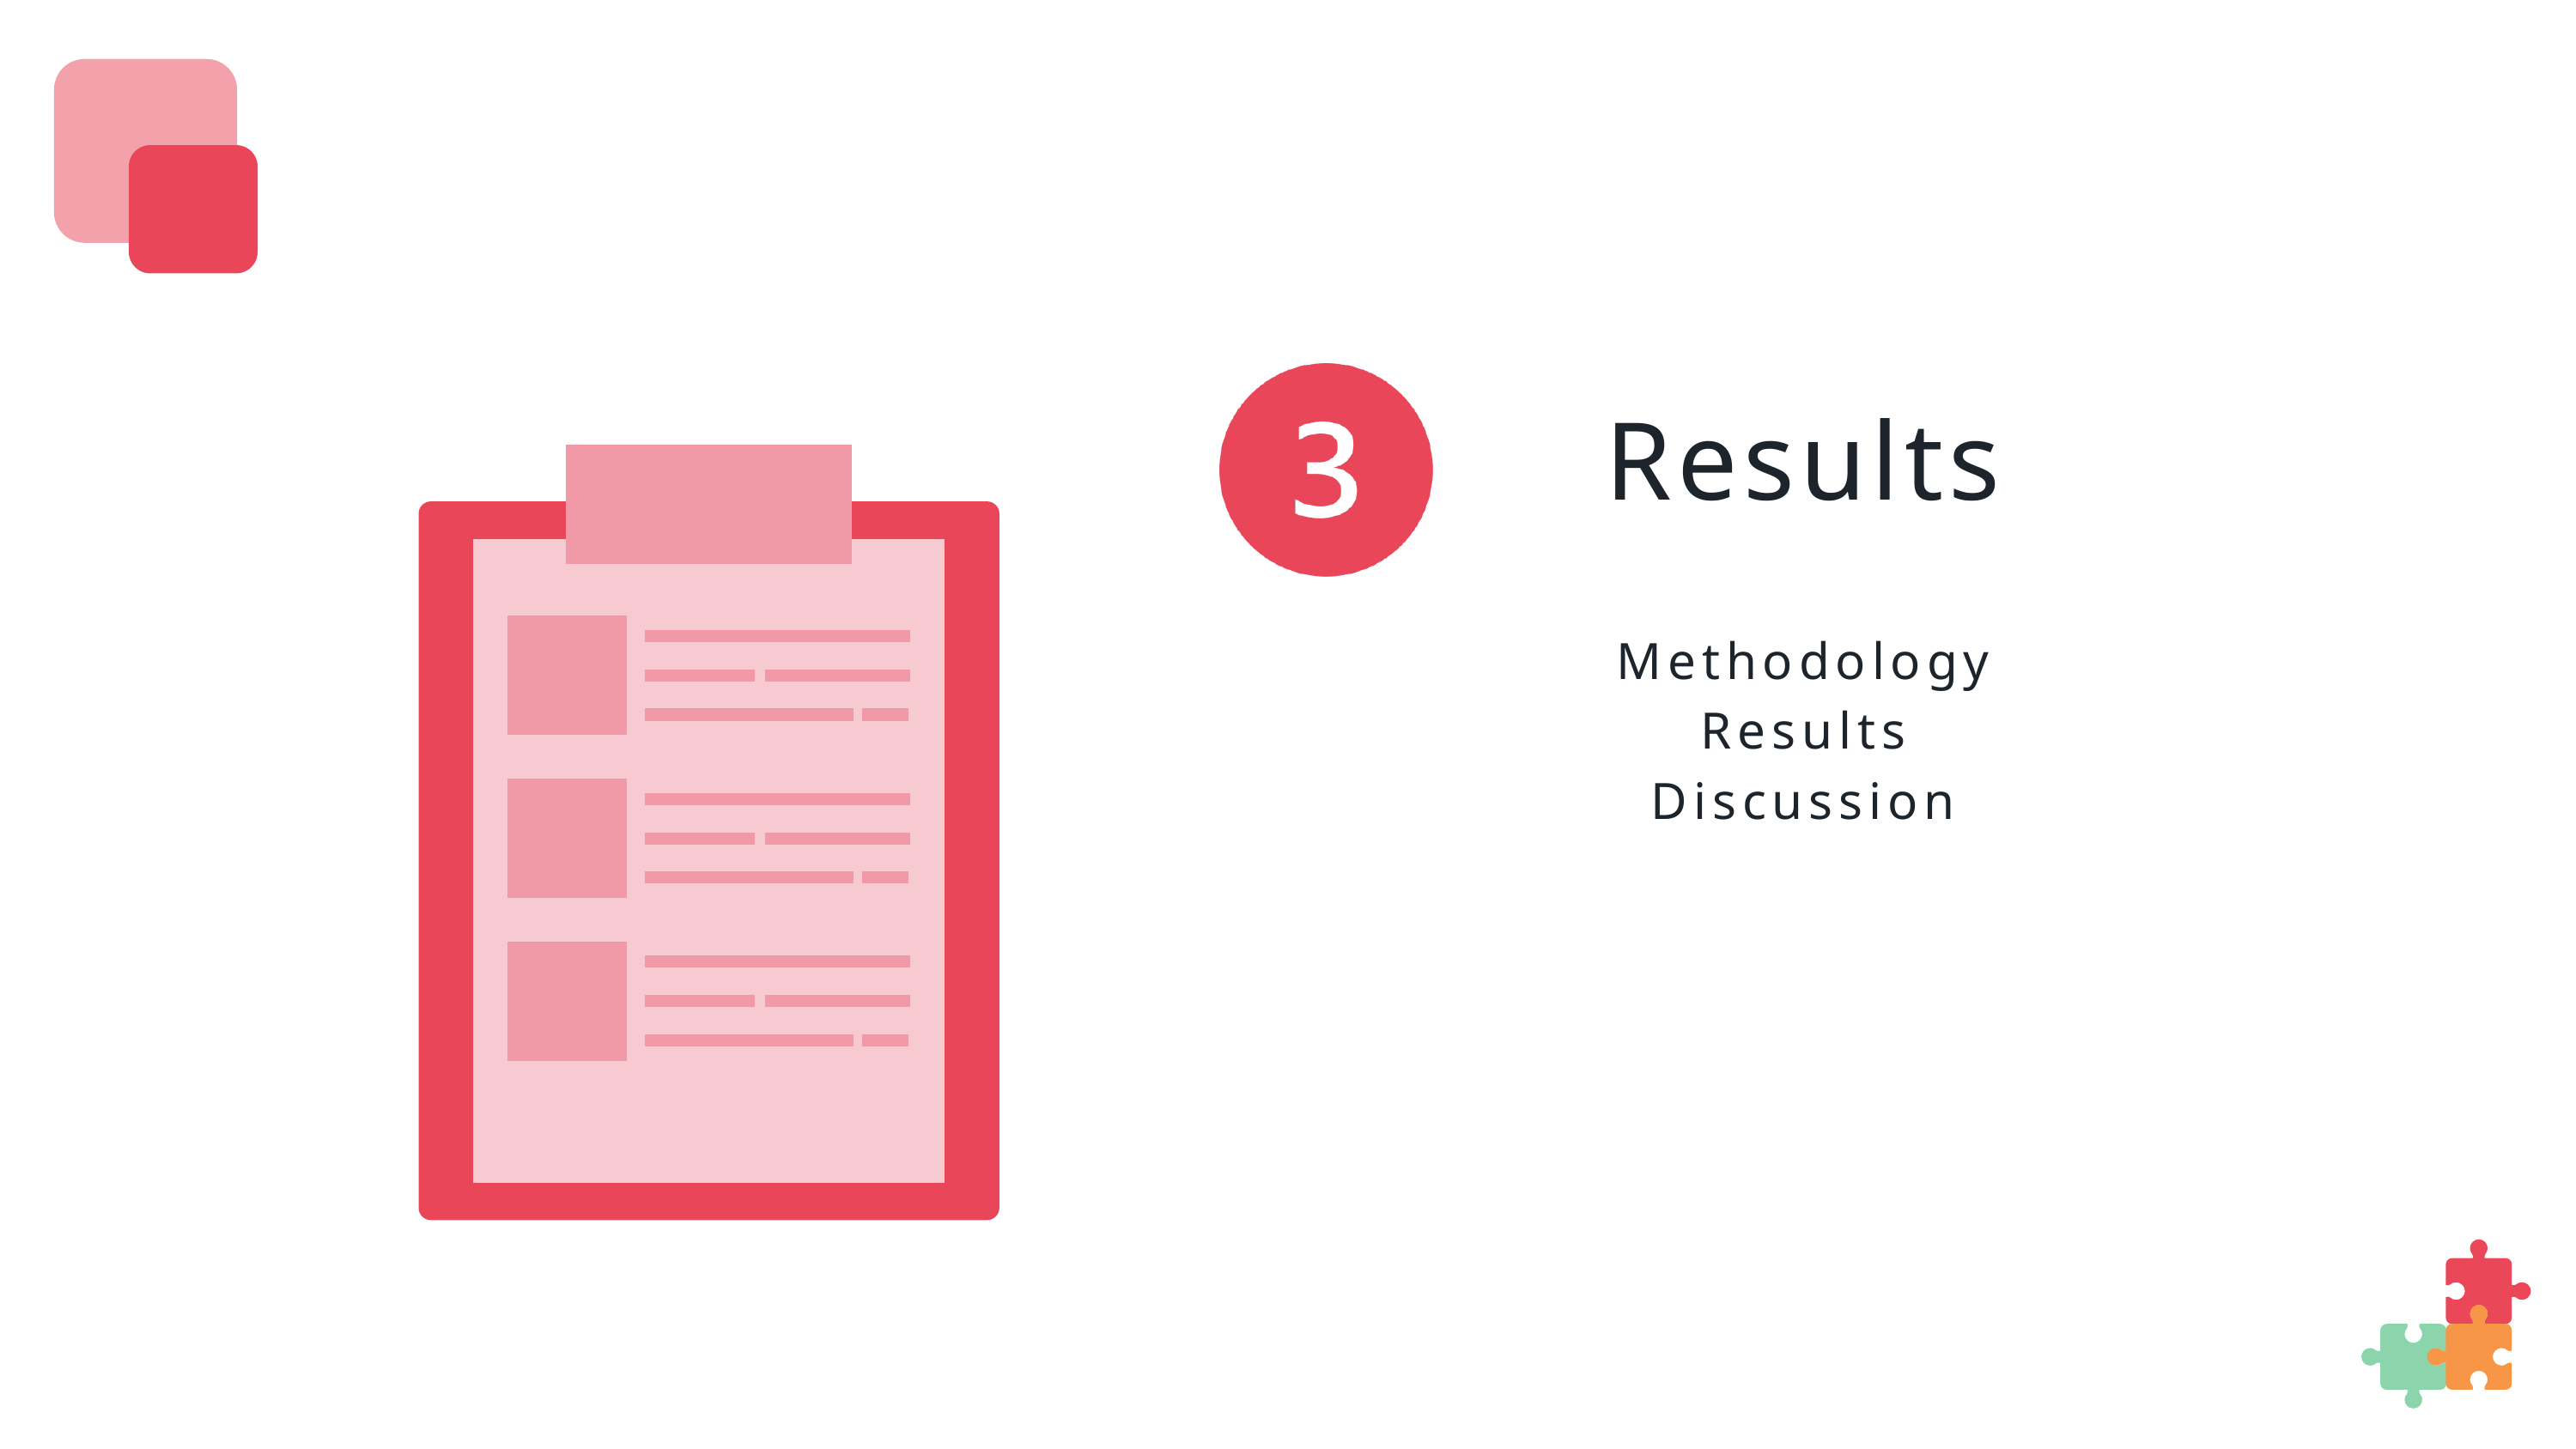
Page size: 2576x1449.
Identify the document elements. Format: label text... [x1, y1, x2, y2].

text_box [53, 58, 238, 244]
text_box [2360, 1239, 2531, 1410]
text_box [128, 144, 258, 274]
text_box Results [1492, 417, 2115, 522]
text_box Methodology Results Discussion [1492, 612, 2115, 836]
picture [1191, 335, 1461, 604]
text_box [418, 445, 1000, 1221]
